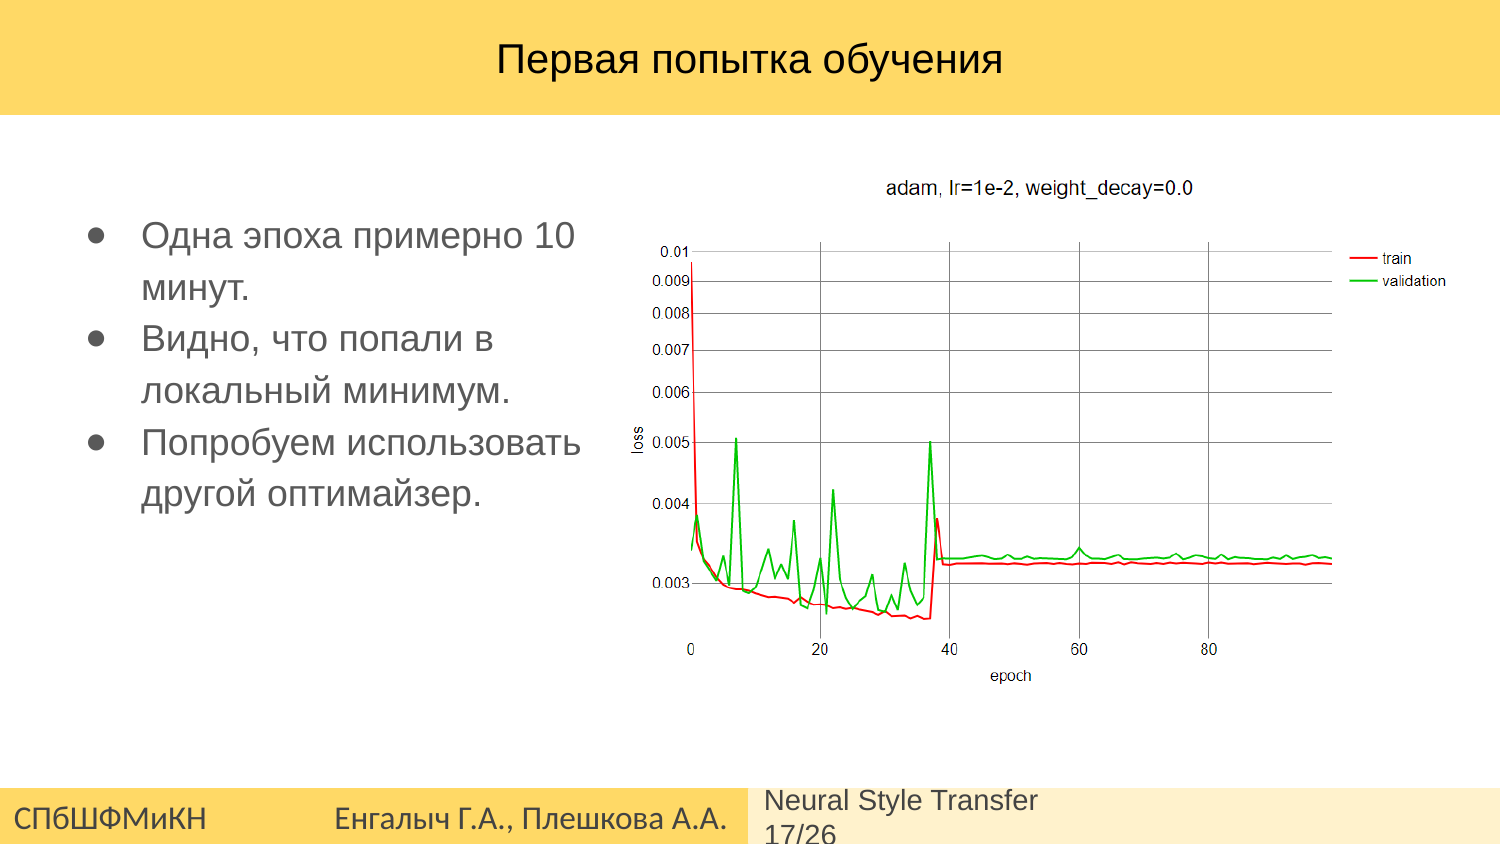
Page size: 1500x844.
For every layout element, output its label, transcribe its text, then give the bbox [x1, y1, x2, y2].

text_box Neural Style Transfer 17/26 [748, 788, 1500, 844]
text_box СПбШФМиКН Енгалыч Г.А., Плешкова А.А. [0, 788, 748, 844]
text_box Первая попытка обучения [0, 0, 1500, 115]
list Одна эпоха примерно 10 минут. Видно, что попали в локальный минимум. Попробуем использовать другой оптимайзер. [51, 189, 628, 750]
picture [627, 167, 1451, 690]
